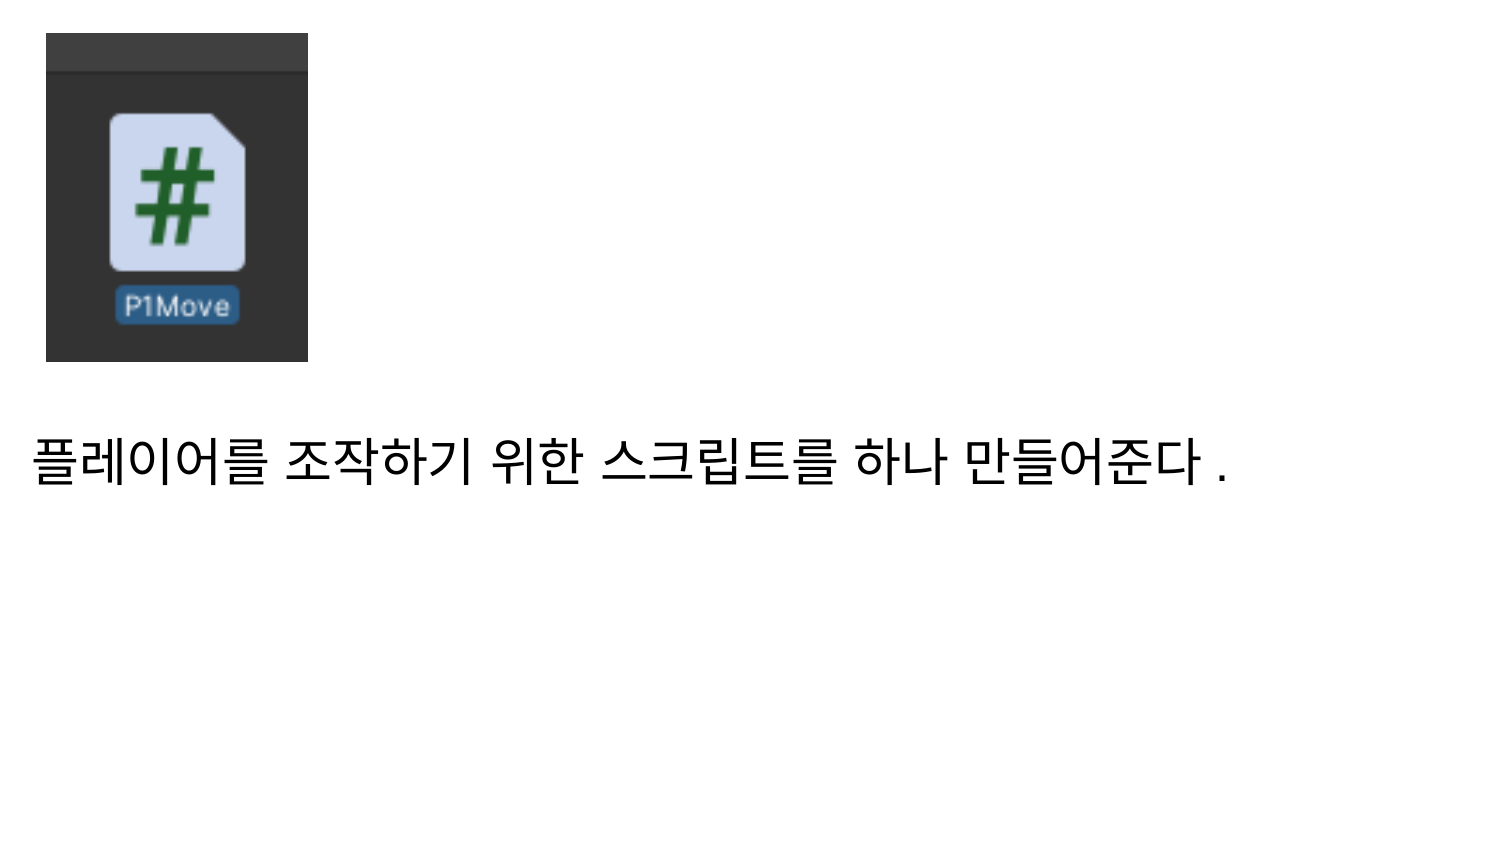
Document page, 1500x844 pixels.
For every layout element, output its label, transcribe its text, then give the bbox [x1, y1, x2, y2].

picture [46, 33, 309, 363]
text_box 플레이어를 조작하기 위한 스크립트를 하나 만들어준다. [16, 421, 1500, 508]
